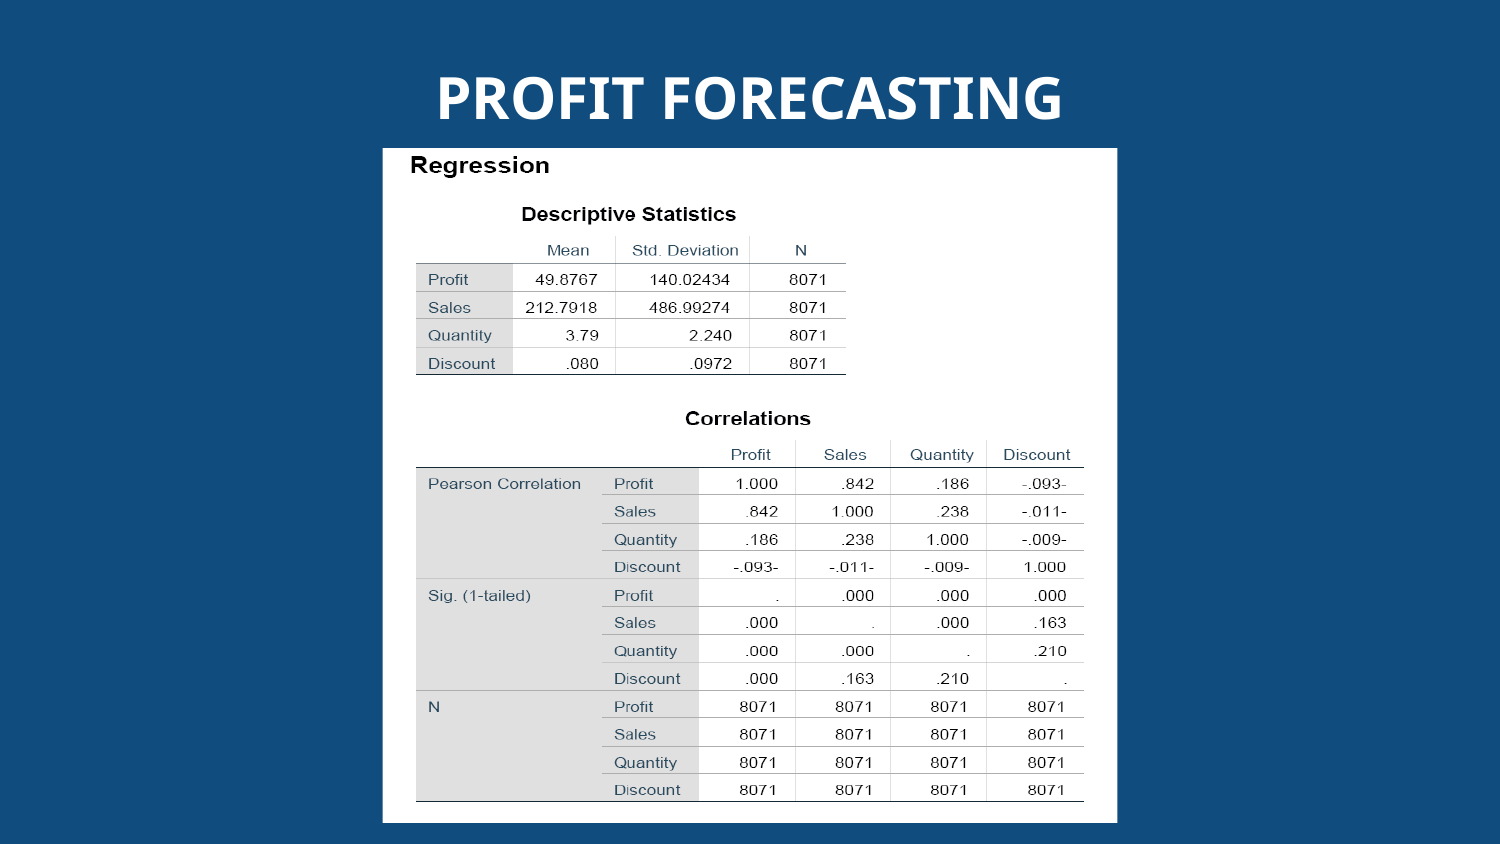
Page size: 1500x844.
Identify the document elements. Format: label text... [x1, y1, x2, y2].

title Profit Forecasting [118, 46, 1382, 141]
picture [382, 148, 1118, 824]
